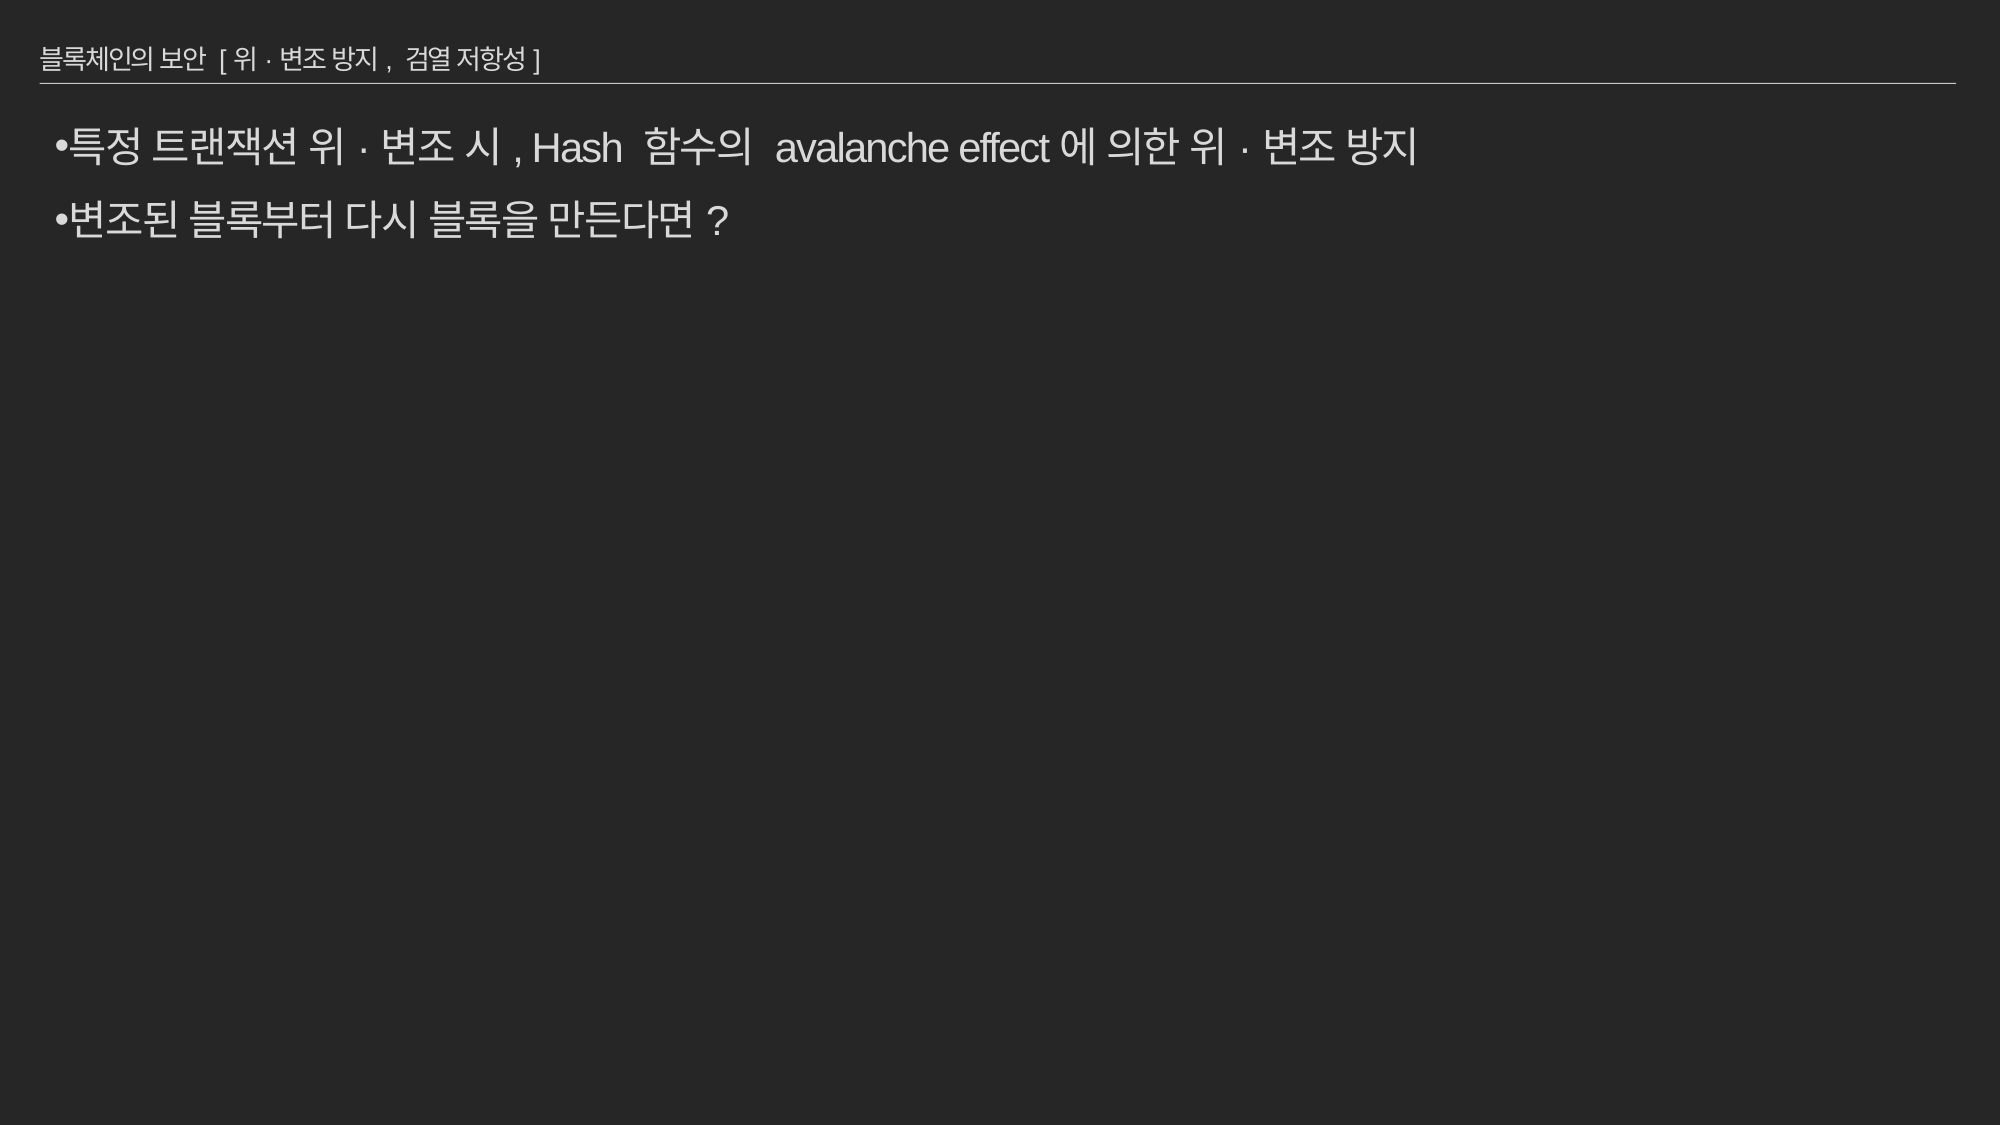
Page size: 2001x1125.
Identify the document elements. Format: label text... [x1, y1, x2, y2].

list 특정 트랜잭션 위·변조 시, Hash 함수의 avalanche effect에 의한 위·변조 방지 변조된 블록부터 다시 블록을 만든다면? [39, 110, 1957, 825]
title 블록체인의 보안 [위·변조 방지, 검열 저항성] [39, 31, 1961, 84]
